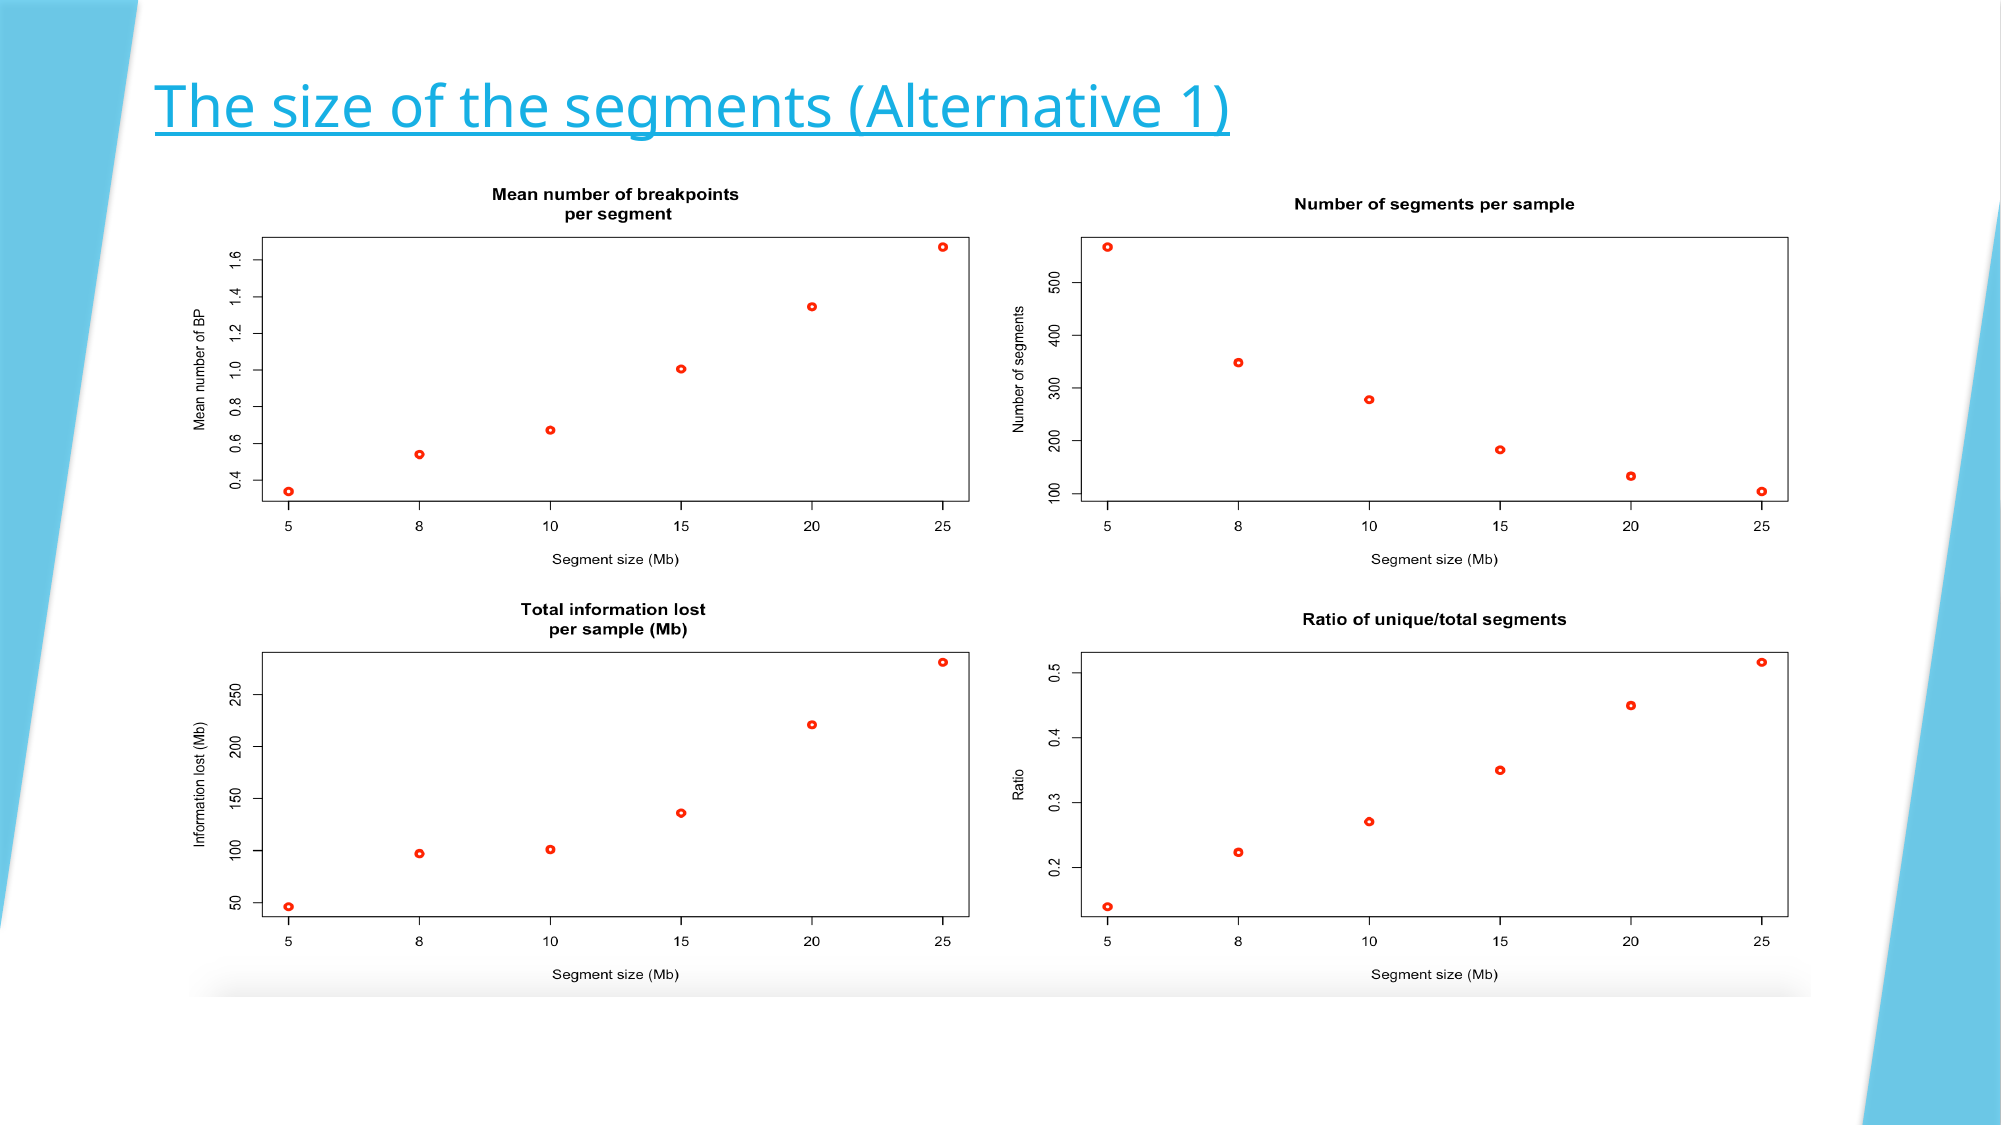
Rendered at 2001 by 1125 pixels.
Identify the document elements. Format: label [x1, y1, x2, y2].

picture [189, 180, 1811, 998]
text_box [0, 0, 2000, 1125]
